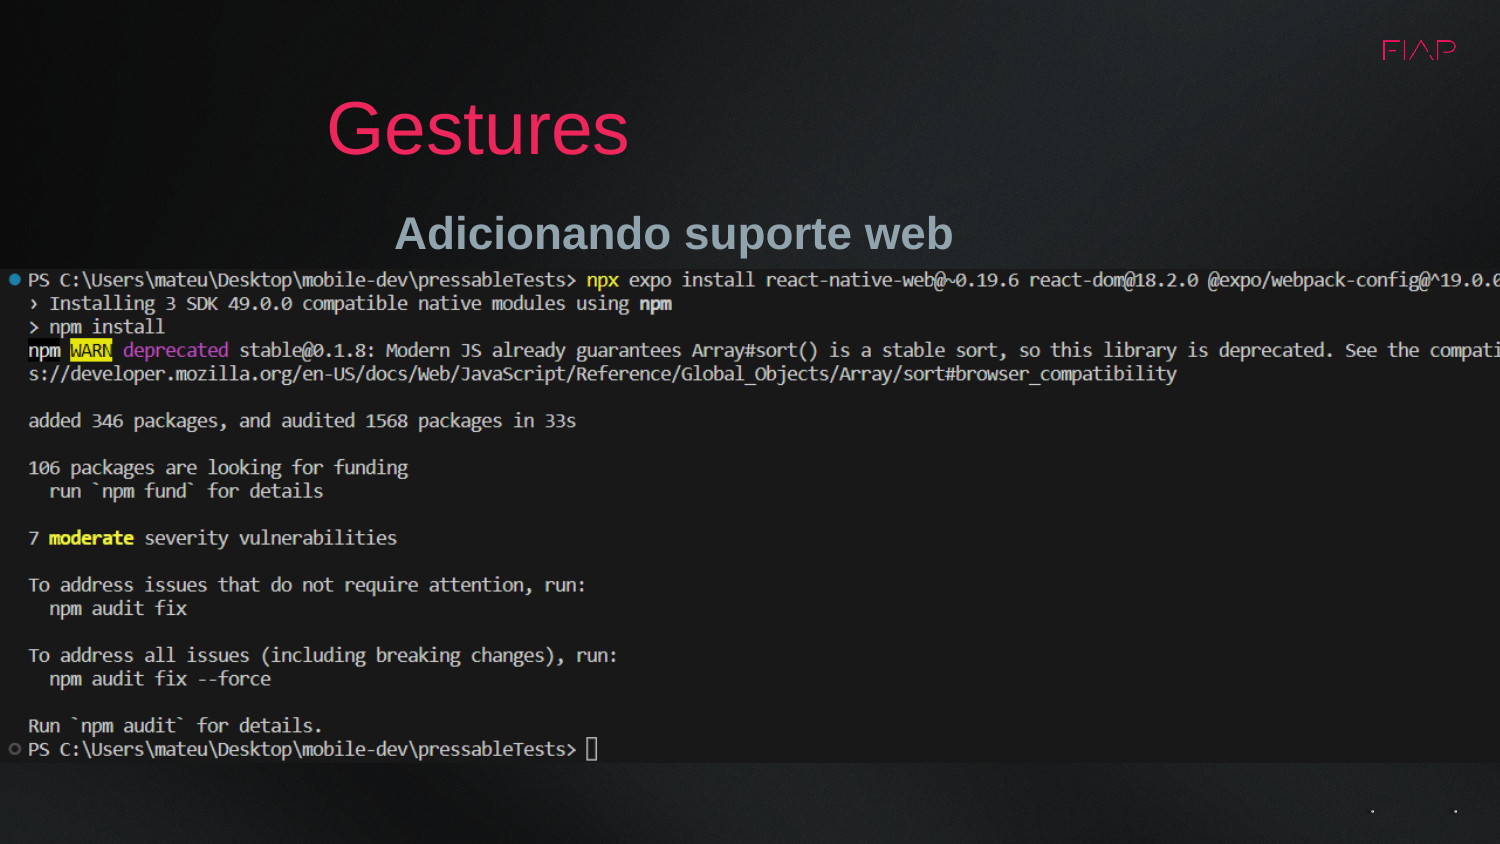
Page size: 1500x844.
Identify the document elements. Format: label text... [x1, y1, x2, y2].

picture [0, 0, 1500, 844]
text_box Adicionando suporte web npx expo install react-native-web@~0.19.6 react-dom@18.2.0 @expo/webpack-config@^19.0.0 [79, 196, 1436, 267]
text_box Gestures [311, 72, 1126, 177]
